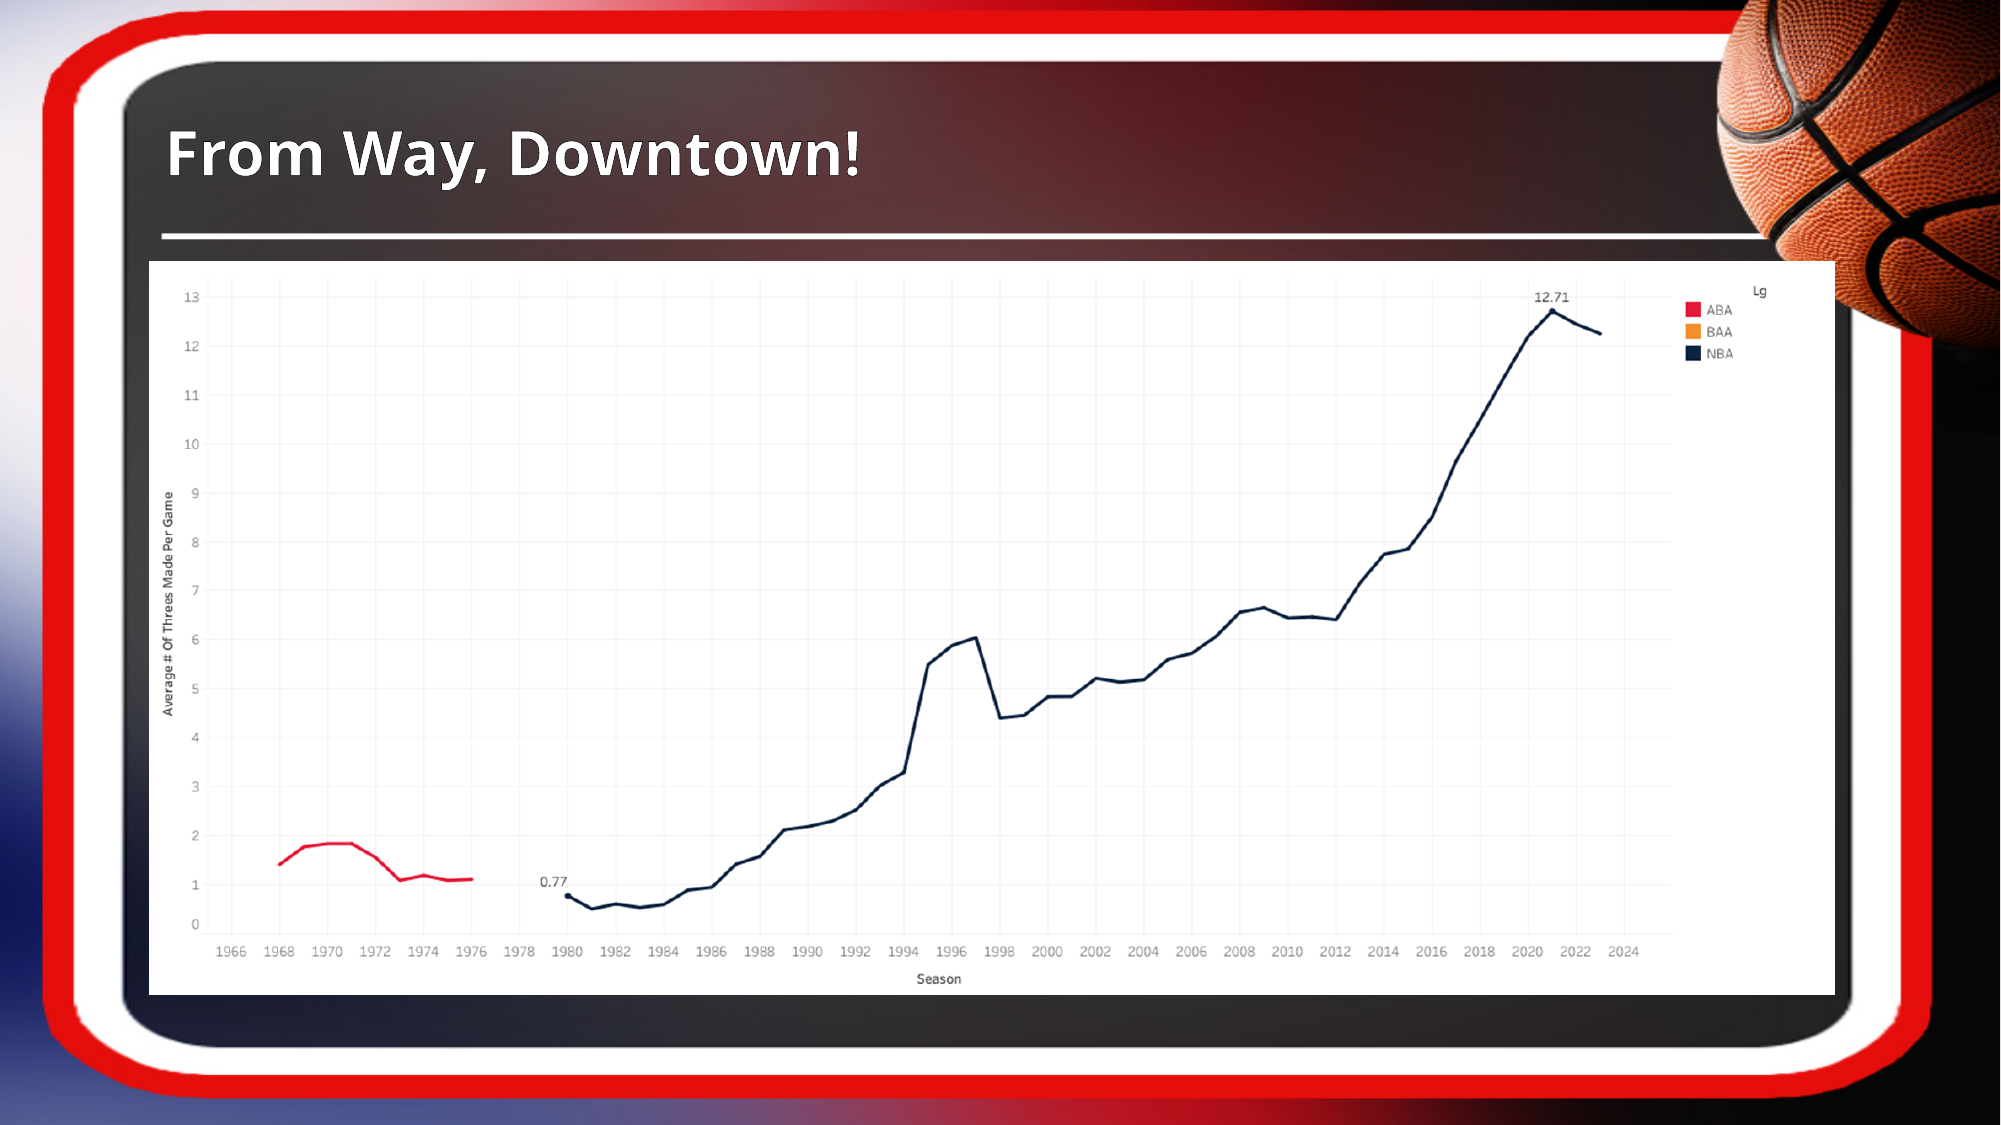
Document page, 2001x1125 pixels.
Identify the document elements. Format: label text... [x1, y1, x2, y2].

title From Way, Downtown! [149, 113, 1835, 198]
picture [0, 0, 2001, 1125]
